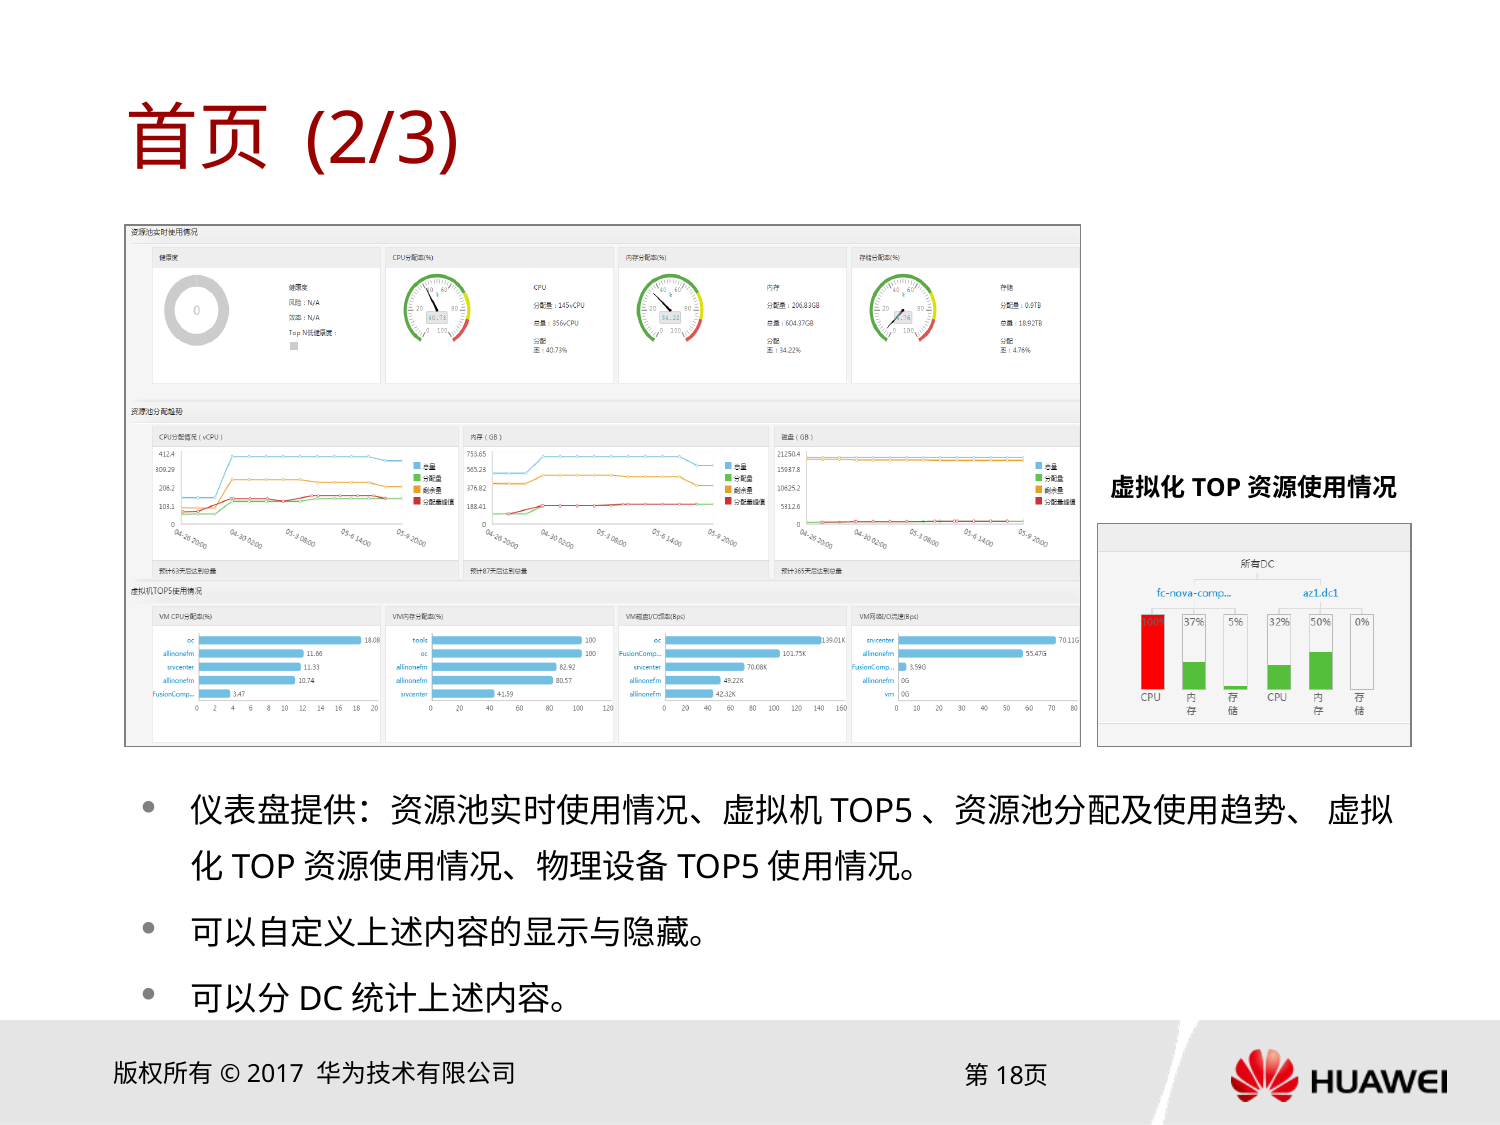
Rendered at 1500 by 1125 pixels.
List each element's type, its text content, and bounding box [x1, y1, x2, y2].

text_box 仪表盘提供：资源池实时使用情况、虚拟机TOP5、资源池分配及使用趋势、 虚拟化TOP资源使用情况、物理设备TOP5使用情况。 可以自定义上述内容的显示与隐藏。 可以分DC统计上述内容。 [127, 766, 1415, 1024]
picture [0, 1020, 1500, 1125]
picture [1098, 523, 1411, 746]
picture [125, 225, 1081, 746]
text_box 虚拟化TOP资源使用情况 [1096, 463, 1413, 509]
title 首页 (2/3) [111, 63, 1412, 207]
